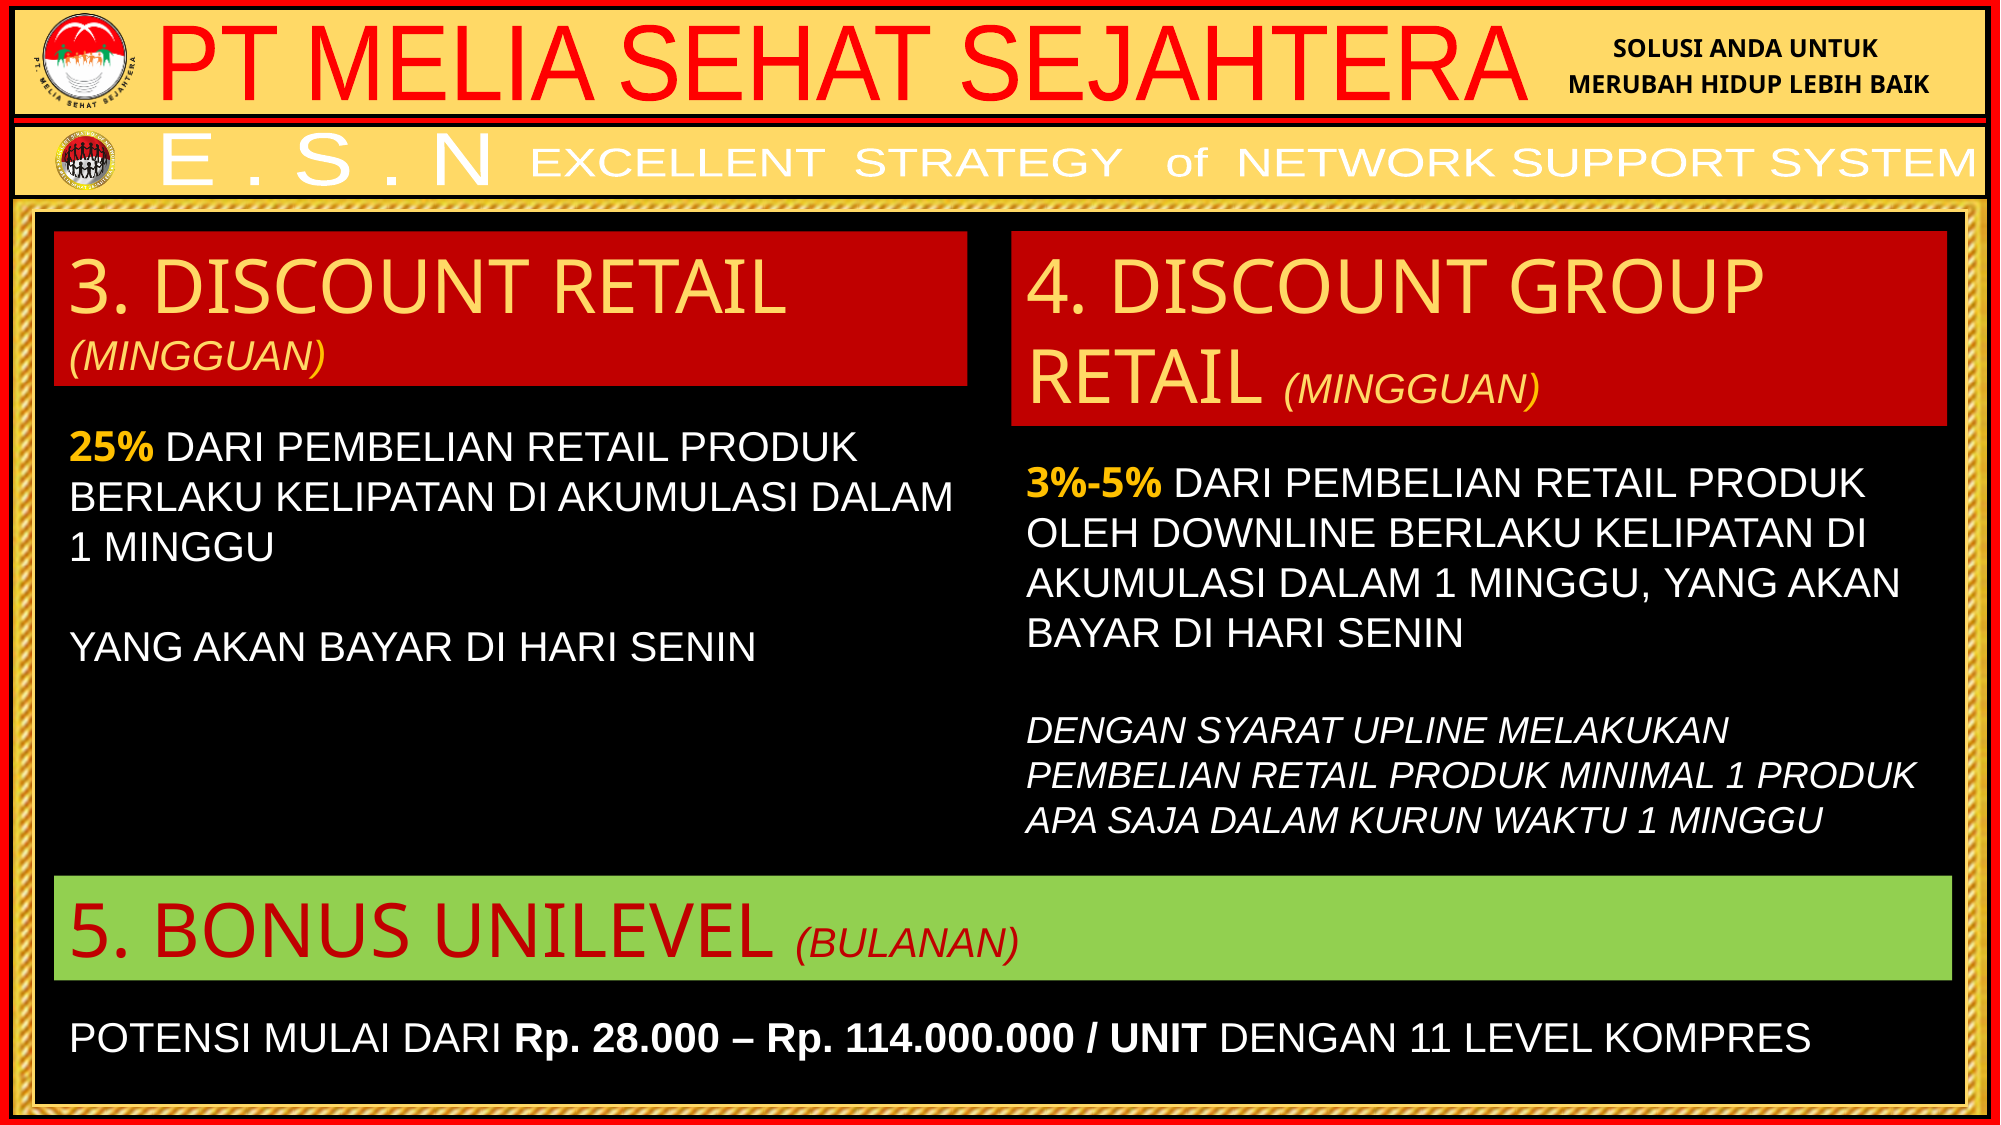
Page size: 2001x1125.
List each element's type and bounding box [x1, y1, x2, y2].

picture [13, 199, 1987, 1115]
text_box [2, 0, 1998, 1125]
